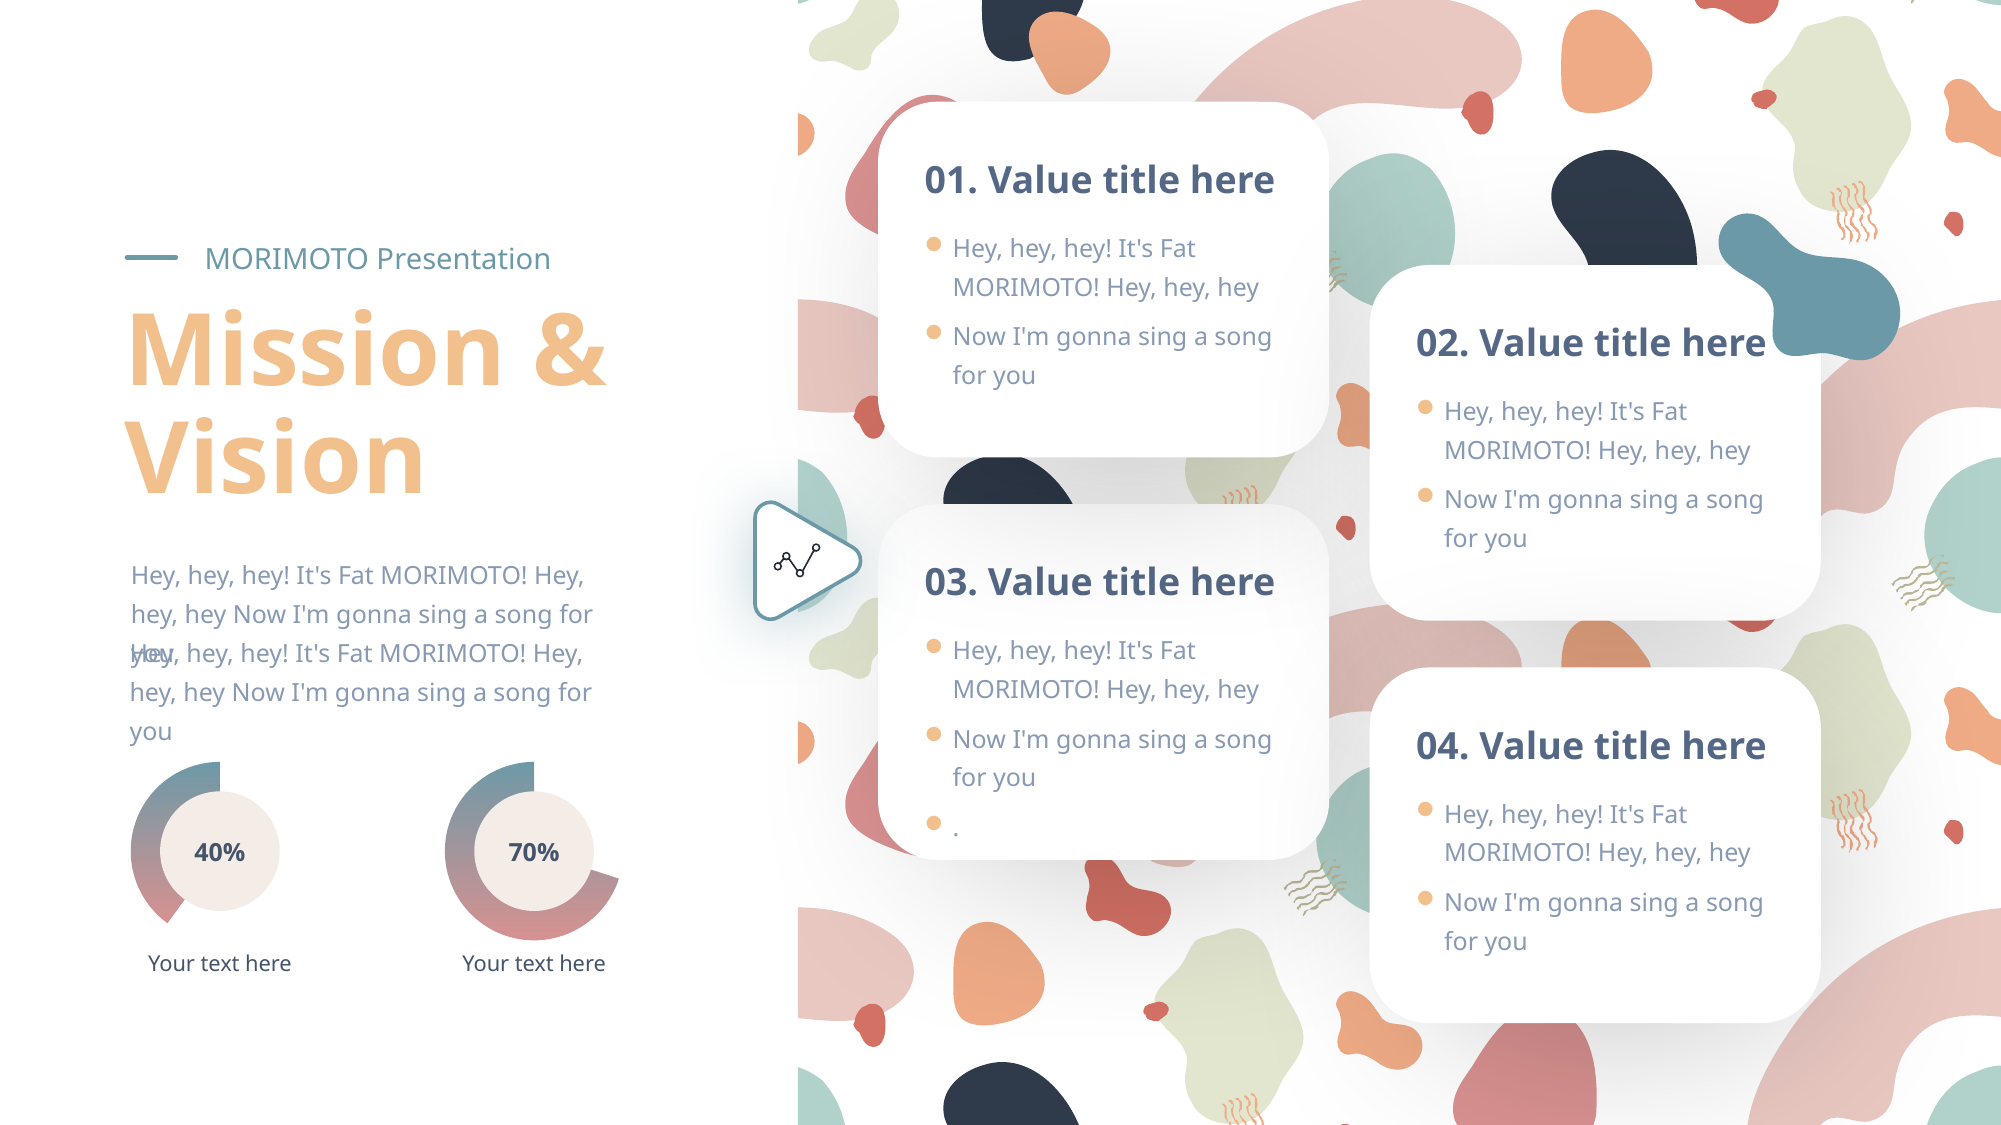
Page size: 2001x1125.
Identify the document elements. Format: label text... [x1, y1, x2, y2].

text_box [754, 501, 861, 620]
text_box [126, 737, 313, 984]
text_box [1369, 265, 1821, 621]
picture [531, 0, 2000, 1125]
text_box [441, 737, 627, 984]
text_box Hey, hey, hey! It's Fat MORIMOTO! Hey, hey, hey Now I'm gonna sing a song for you [116, 543, 531, 621]
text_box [109, 233, 769, 526]
text_box Hey, hey, hey! It's Fat MORIMOTO! Hey, hey, hey Now I'm gonna sing a song for you [114, 621, 531, 754]
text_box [878, 504, 1330, 860]
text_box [1369, 667, 1821, 1024]
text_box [878, 101, 1330, 458]
